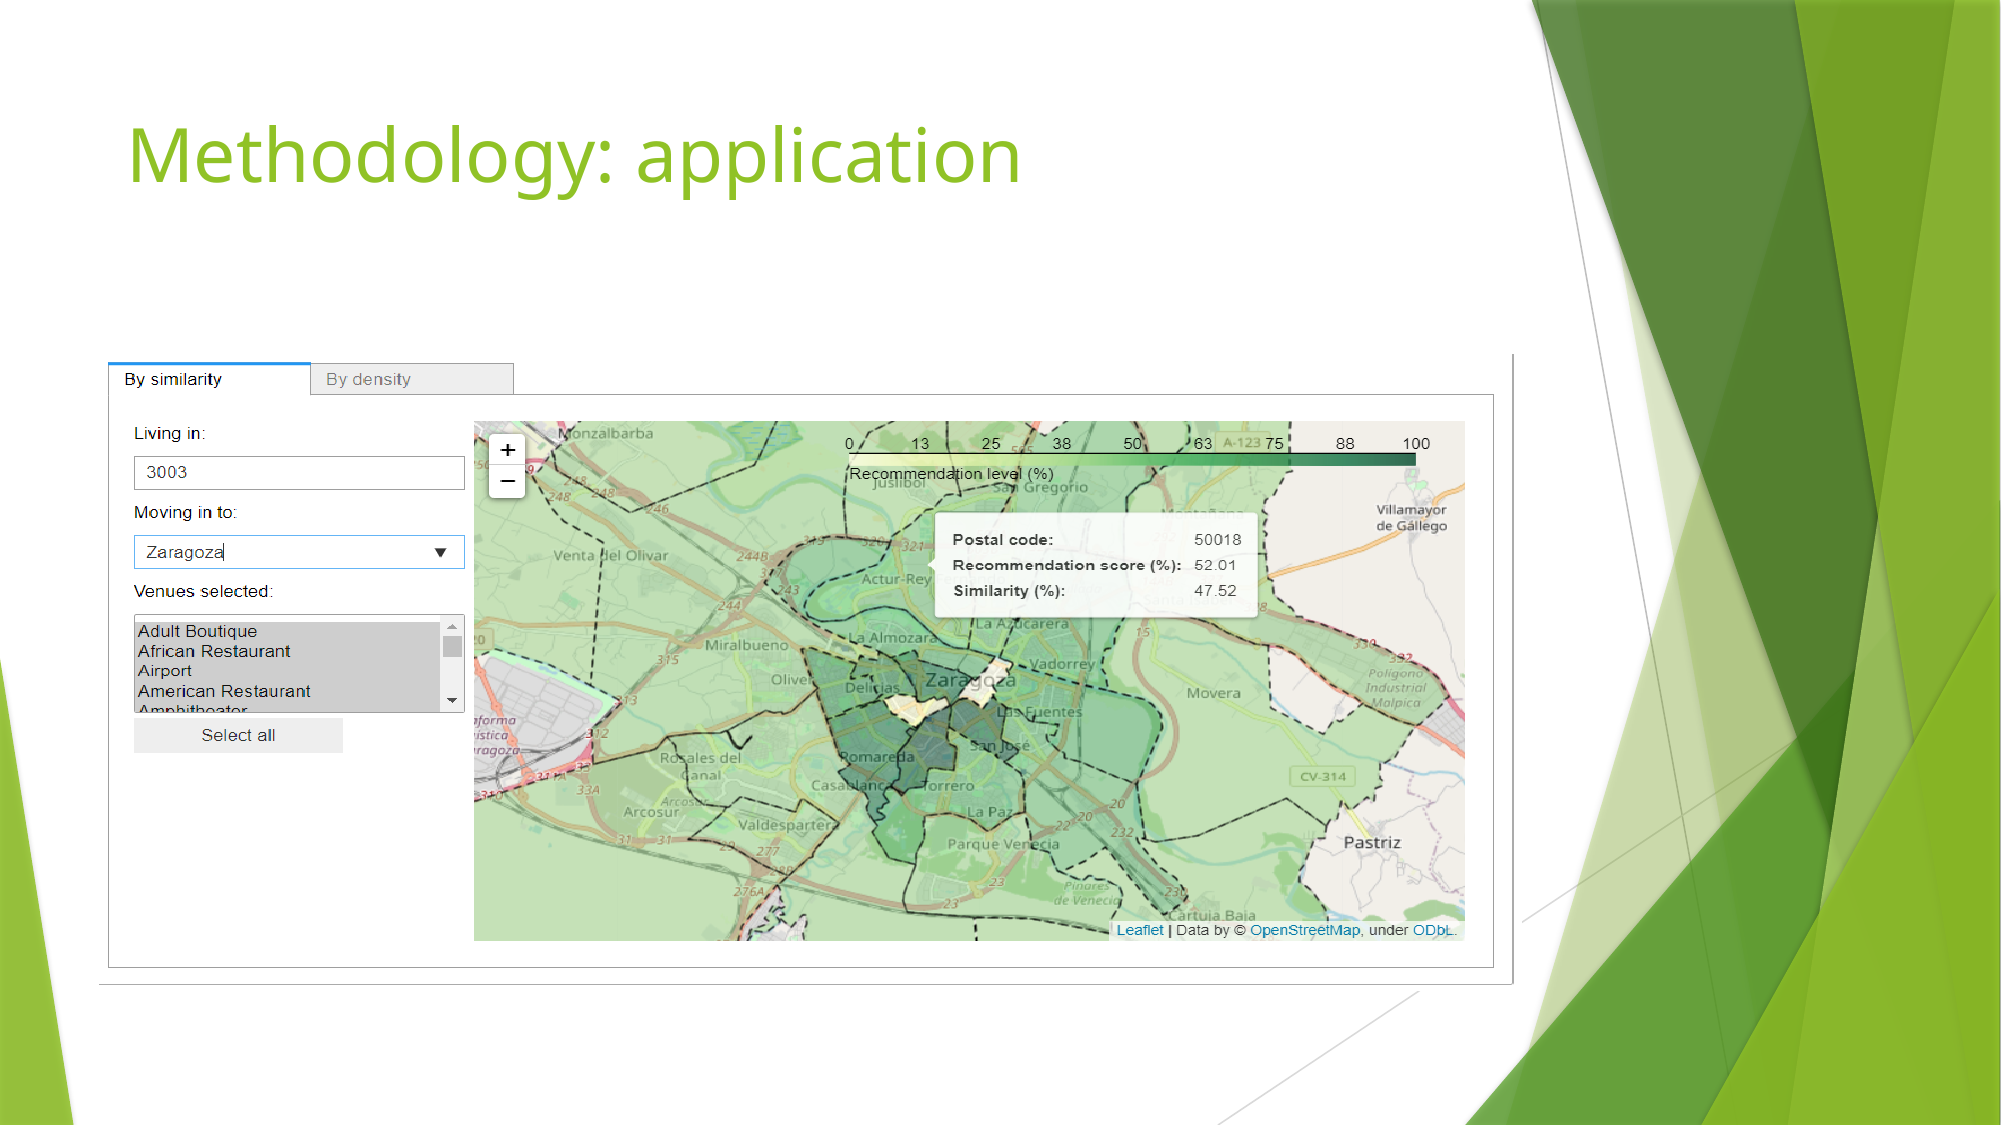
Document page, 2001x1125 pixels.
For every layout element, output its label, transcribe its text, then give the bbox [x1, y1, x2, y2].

title Methodology: application [111, 99, 1522, 317]
picture [99, 353, 1522, 992]
